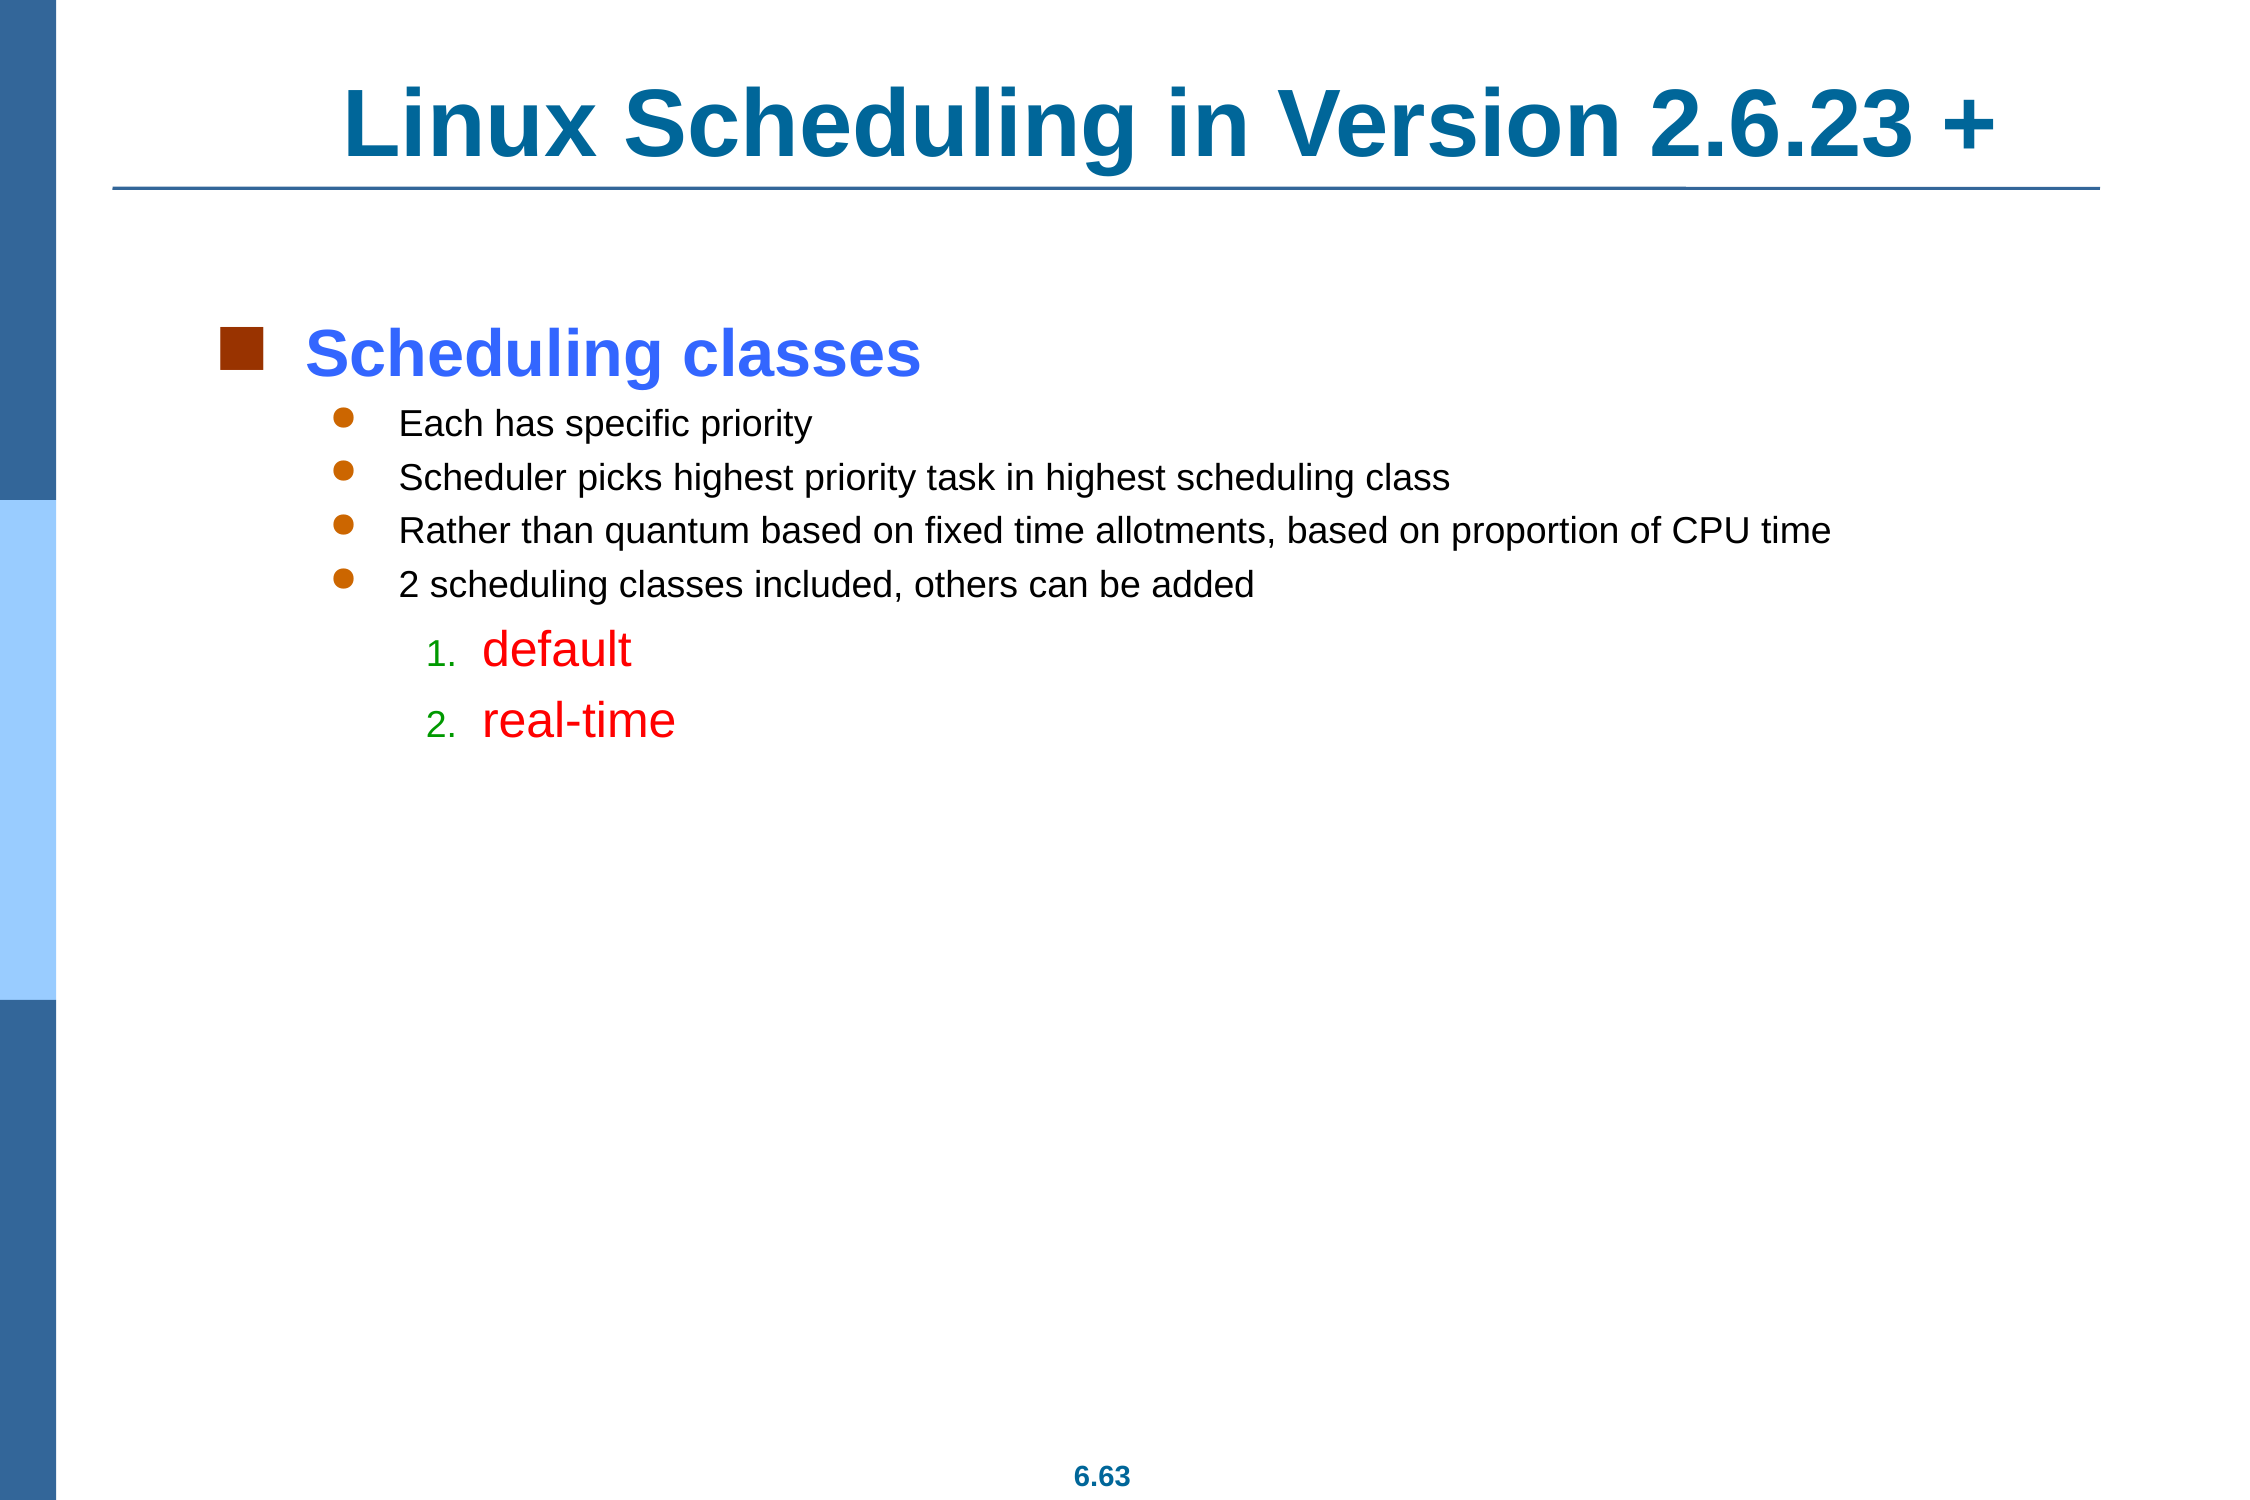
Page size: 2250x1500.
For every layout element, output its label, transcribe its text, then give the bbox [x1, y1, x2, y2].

list Scheduling classes Each has specific priority Scheduler picks highest priority task in highest scheduling class Rather than quantum based on fixed time allotments, based on proportion of CPU time 2 scheduling classes included, others can be added default real-time [203, 308, 2013, 1290]
title Linux Scheduling in Version 2.6.23 + [203, 60, 2138, 187]
